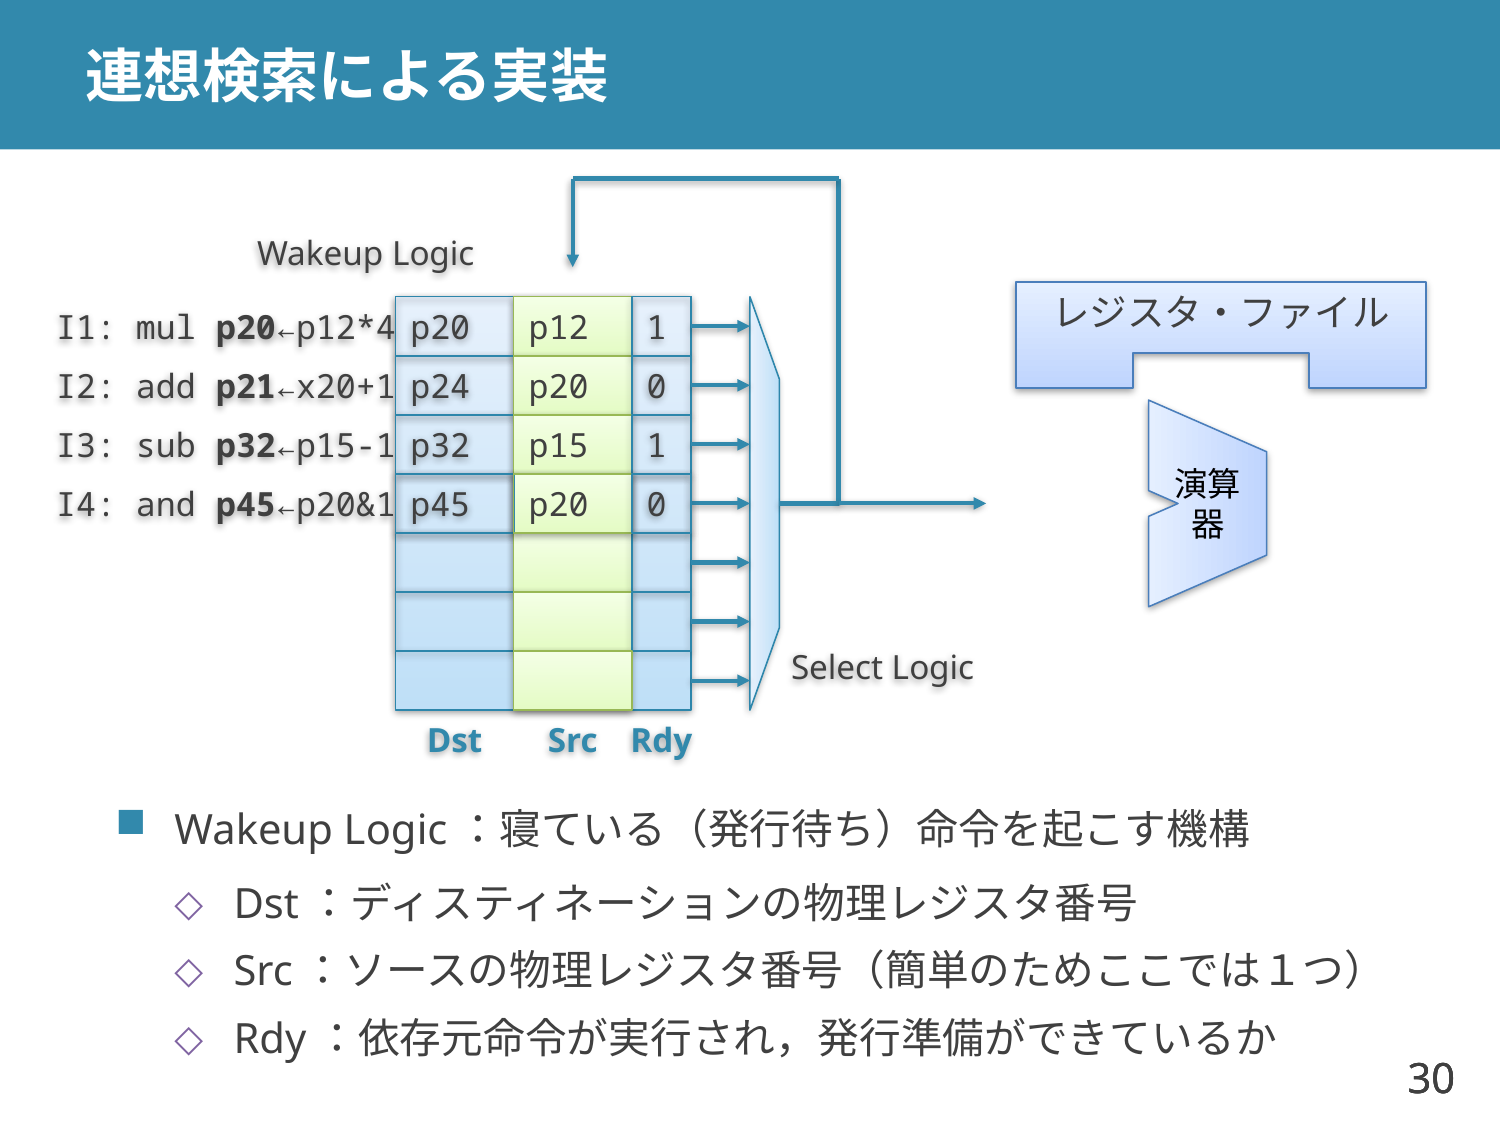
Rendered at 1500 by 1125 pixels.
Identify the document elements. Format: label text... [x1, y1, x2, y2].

list Wakeup Logic：寝ている（発行待ち）命令を起こす機構 Dst：ディスティネーションの物理レジスタ番号 Src：ソースの物理レジスタ番号（簡単のためここでは１つ） Rdy：依存元命令が実行され，発行準備ができているか [100, 946, 1459, 1109]
text_box [395, 658, 508, 709]
text_box [749, 295, 781, 711]
text_box [779, 187, 841, 506]
text_box p32 [395, 414, 511, 471]
text_box Dst [395, 709, 512, 770]
text_box p15 [513, 414, 629, 470]
text_box 演算器 [1147, 399, 1268, 608]
text_box I4: and p45←p20&1 [55, 473, 175, 534]
text_box I1: mul p20←p12*4 [55, 296, 175, 354]
text_box I2: add p21←x20+1 [55, 355, 175, 413]
text_box Select Logic [823, 635, 943, 696]
text_box [631, 591, 692, 652]
text_box p20 [513, 355, 626, 412]
text_box Src [513, 709, 630, 770]
text_box Rdy [631, 709, 692, 770]
text_box [395, 591, 511, 652]
text_box 0 [631, 473, 692, 534]
text_box [513, 650, 633, 708]
text_box p20 [395, 296, 511, 354]
title 連想検索による実装 [70, 0, 1500, 150]
text_box [395, 540, 508, 590]
text_box 0 [631, 355, 692, 413]
text_box p24 [395, 355, 511, 413]
text_box [631, 540, 692, 590]
text_box [513, 541, 626, 589]
text_box p12 [513, 296, 629, 353]
text_box p45 [395, 473, 511, 534]
text_box [637, 658, 692, 709]
text_box 1 [631, 296, 692, 354]
text_box I3: sub p32←p15-1 [55, 414, 175, 472]
text_box レジスタ・ファイル [1015, 281, 1427, 389]
text_box [513, 591, 629, 649]
text_box p20 [513, 473, 629, 534]
text_box Wakeup Logic [306, 222, 426, 283]
text_box 1 [631, 414, 692, 471]
